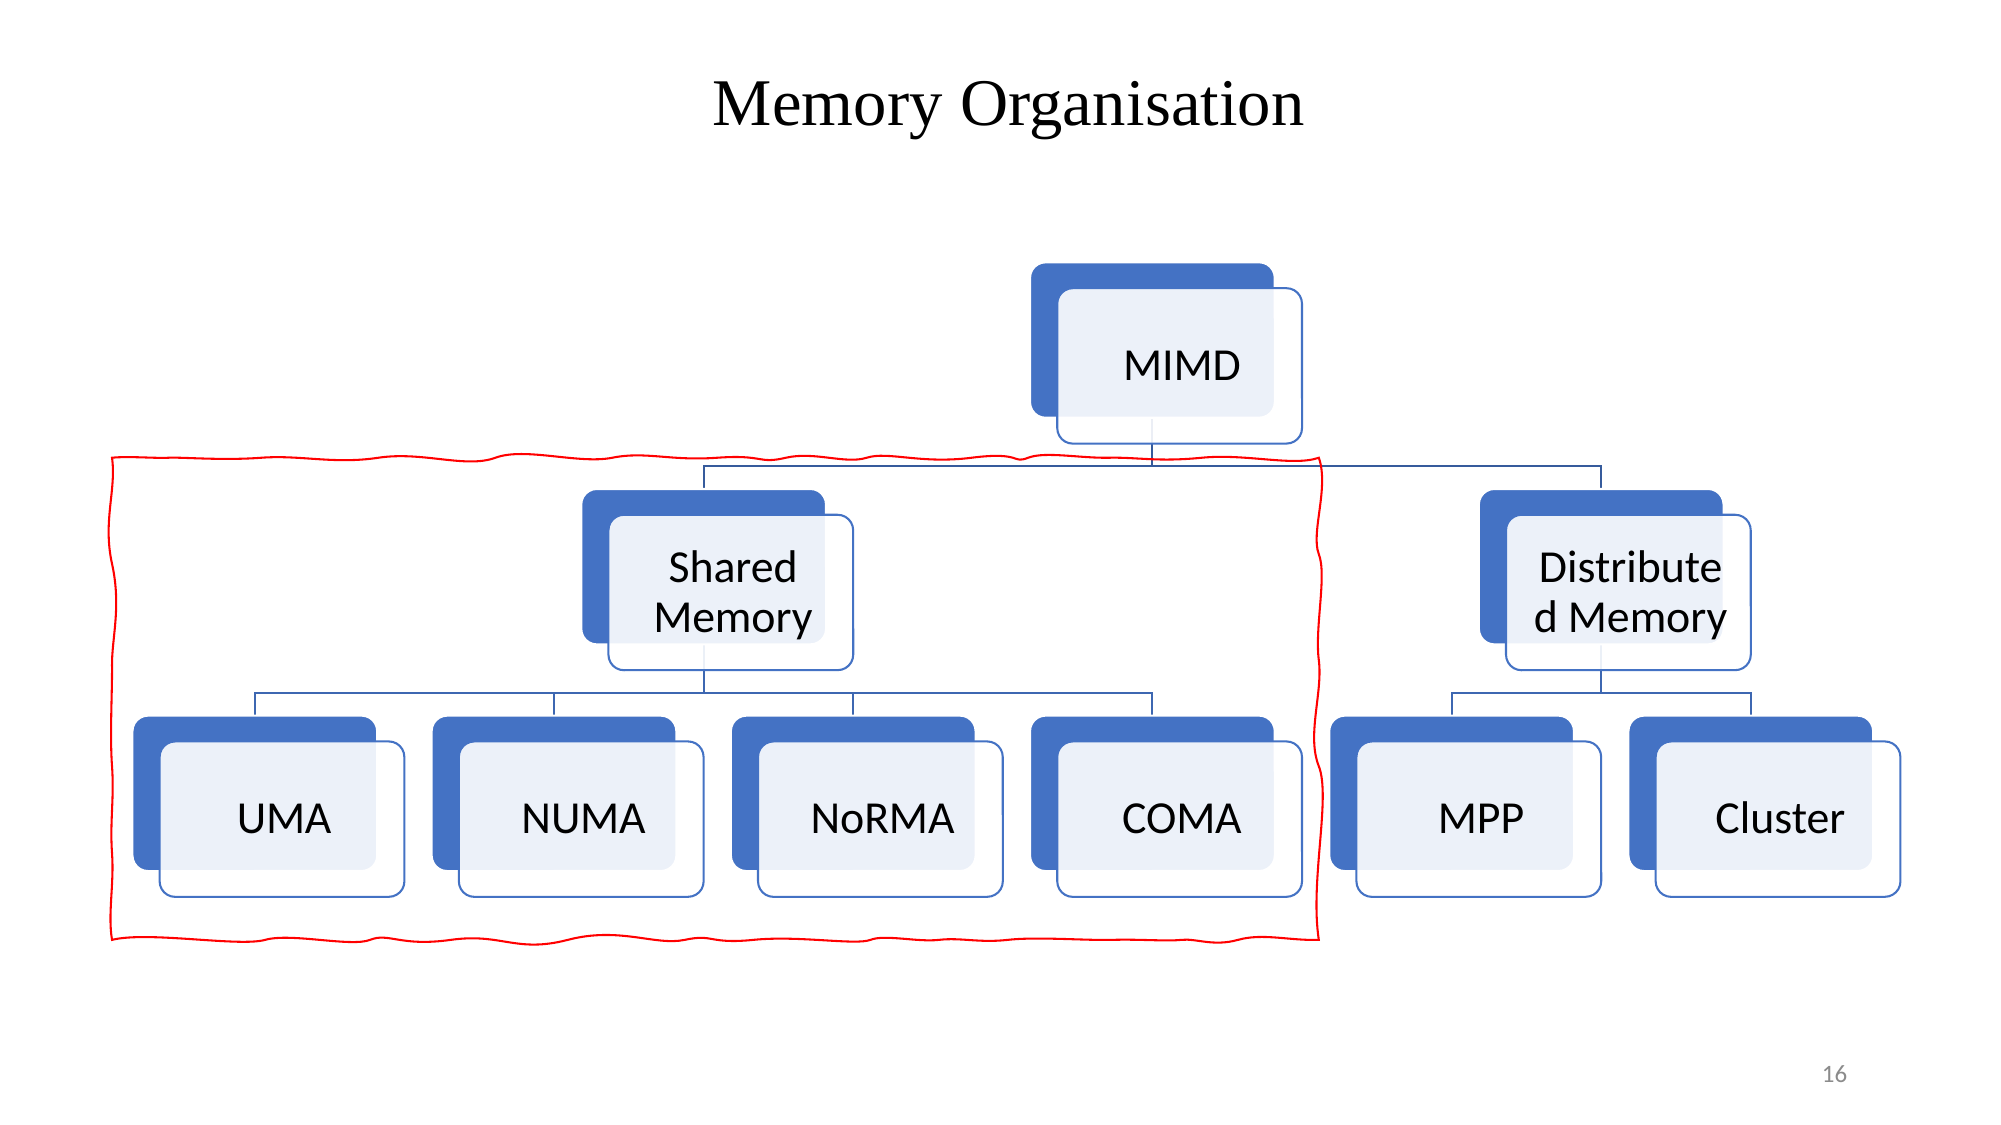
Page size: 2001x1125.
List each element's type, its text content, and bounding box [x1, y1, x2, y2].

text_box [107, 456, 132, 942]
slide_number 16 [1412, 1042, 1863, 1103]
text_box Memory Organisation [326, 56, 1690, 138]
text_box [132, 138, 1901, 1021]
